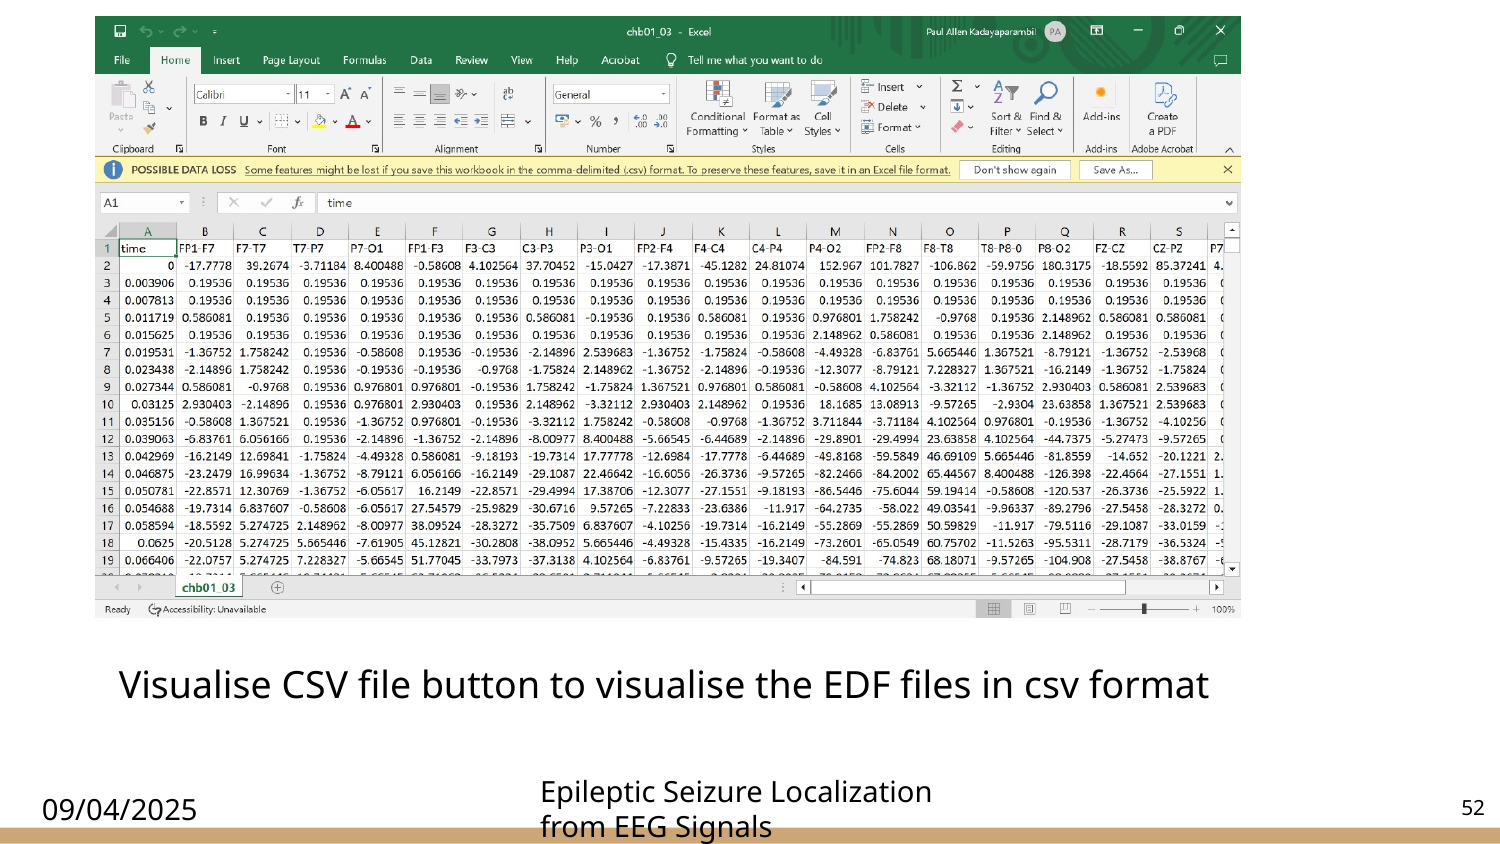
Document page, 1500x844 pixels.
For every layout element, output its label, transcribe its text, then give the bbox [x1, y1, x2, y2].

text_box Visualise CSV file button to visualise the EDF files in csv format [103, 646, 1249, 724]
picture [95, 15, 1241, 618]
footer Epileptic Seizure Localization from EEG Signals [525, 786, 990, 832]
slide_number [26, 786, 377, 832]
slide_number ‹#› [1410, 776, 1500, 842]
